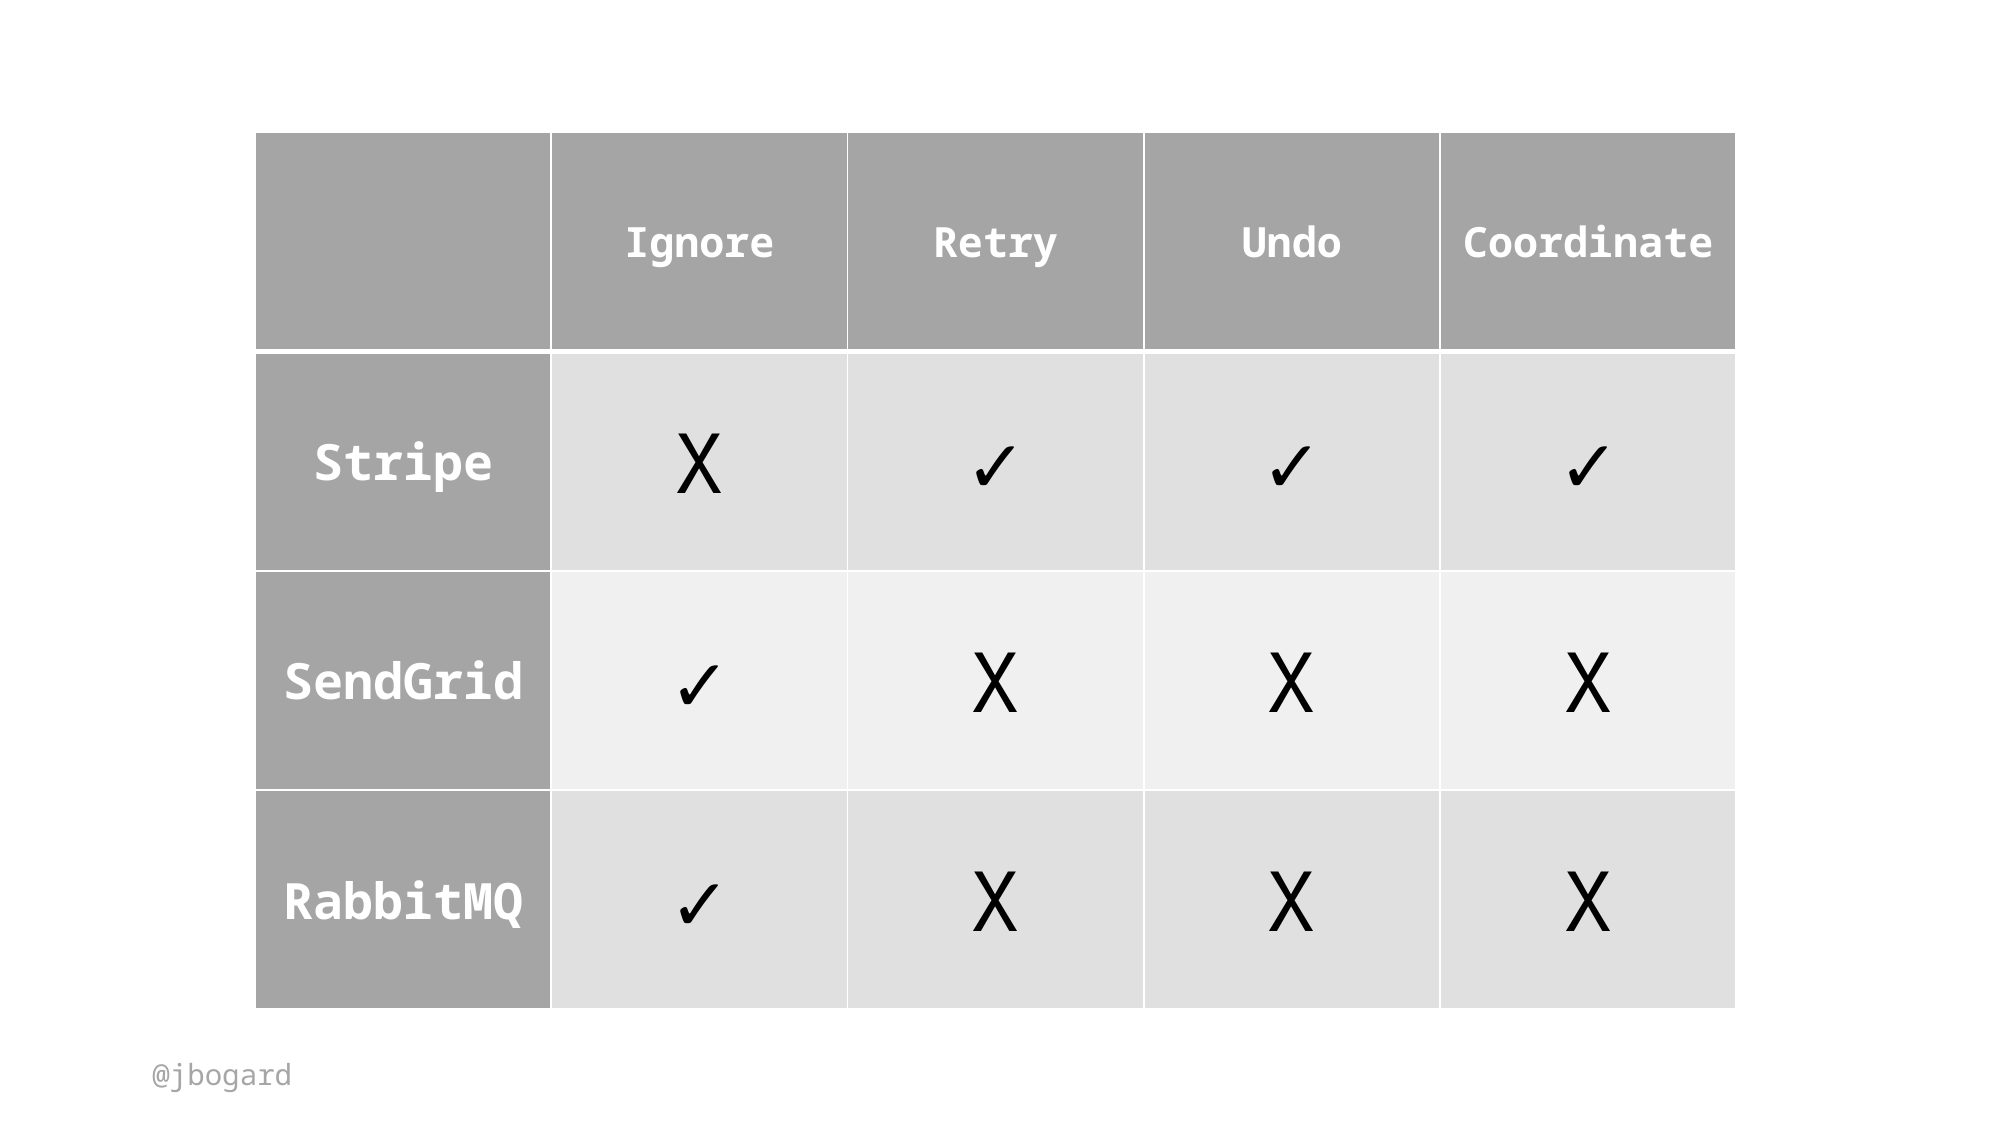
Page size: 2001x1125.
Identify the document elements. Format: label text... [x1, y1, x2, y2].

table_cell ✓ [1145, 354, 1439, 570]
table_header Retry [848, 133, 1143, 349]
table_cell X [1441, 791, 1735, 1008]
table_cell ✓ [552, 791, 847, 1008]
table_cell ✓ [552, 572, 847, 789]
table_cell X [1145, 791, 1439, 1008]
table_cell ✓ [1441, 354, 1735, 570]
table_header [256, 133, 550, 349]
table_cell RabbitMQ [256, 791, 550, 1008]
table_cell Stripe [256, 354, 550, 570]
table_cell X [1145, 572, 1439, 789]
table_cell X [1441, 572, 1735, 789]
table_header Ignore [552, 133, 847, 349]
table_header Coordinate [1441, 133, 1735, 349]
table_cell X [848, 572, 1143, 789]
table_cell SendGrid [256, 572, 550, 789]
table_cell X [848, 791, 1143, 1008]
table_header Undo [1145, 133, 1439, 349]
table_cell ✓ [848, 354, 1143, 570]
table_cell X [552, 354, 847, 570]
